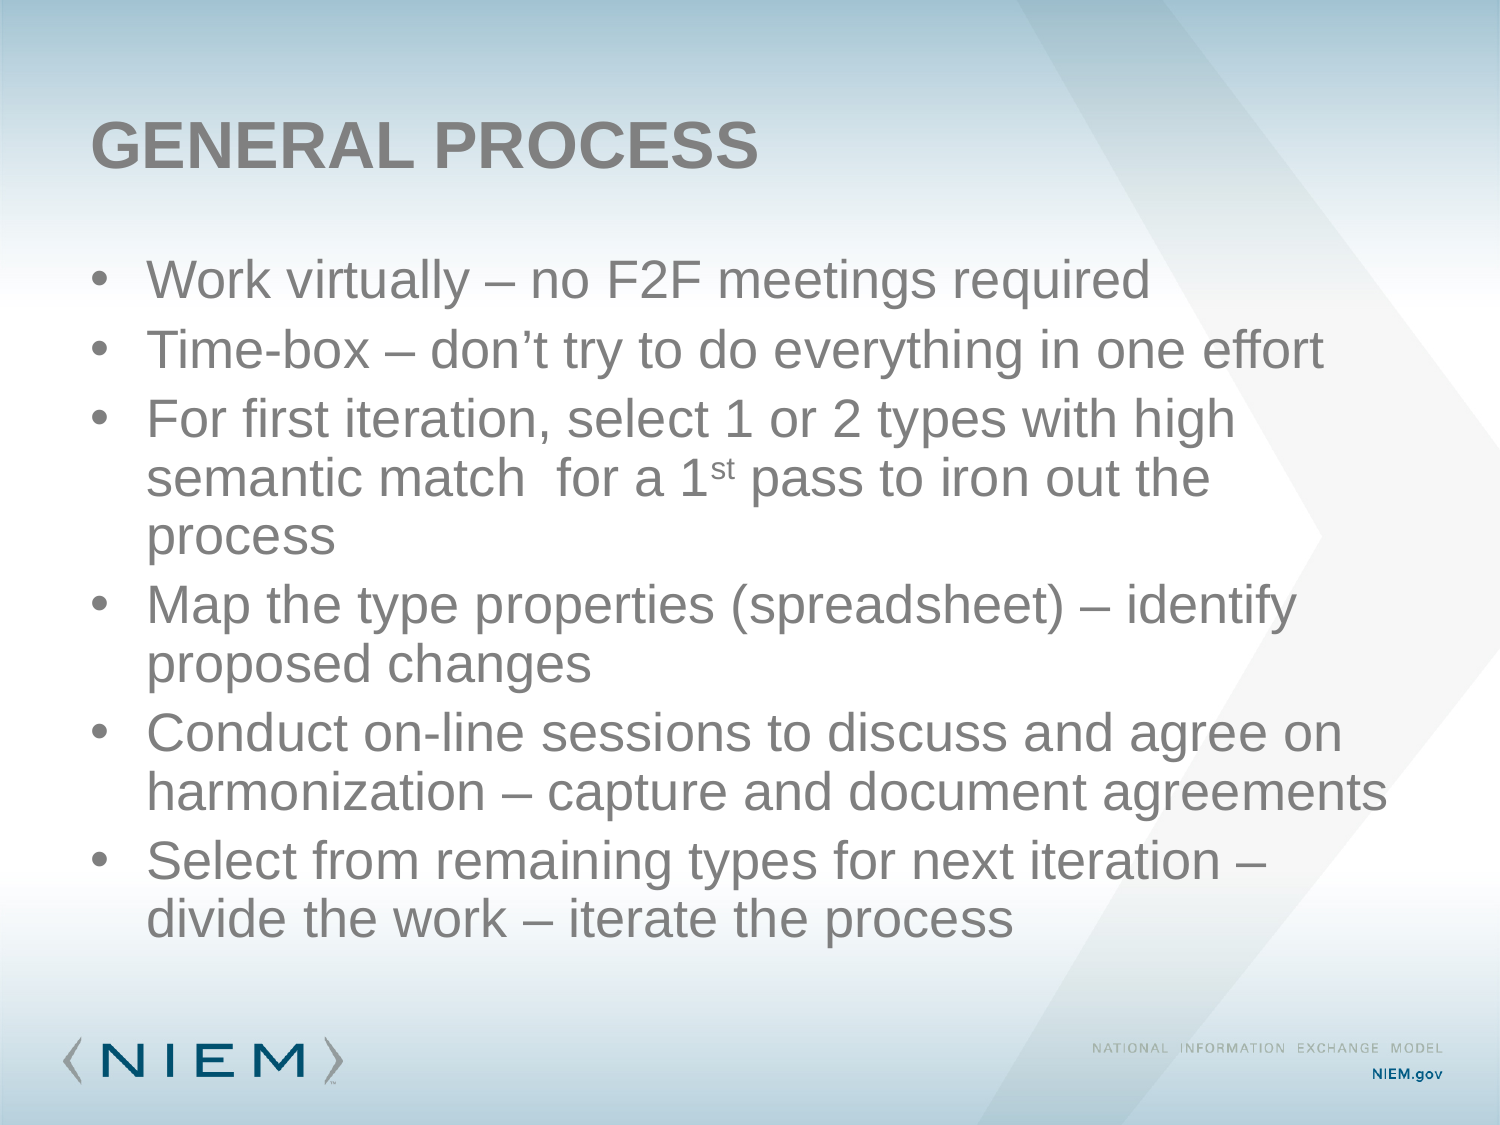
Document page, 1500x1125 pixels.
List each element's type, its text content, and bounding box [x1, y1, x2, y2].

picture [0, 0, 1500, 1125]
list Work virtually – no F2F meetings required Time-box – don’t try to do everything in one effort For first iteration, select 1 or 2 types with high semantic match for a 1st pass to iron out the process Map the type properties (spreadsheet) – identify proposed changes Conduct on-line sessions to discuss and agree on harmonization – capture and document agreements Select from remaining types for next iteration – divide the work – iterate the process [75, 244, 1425, 1005]
slide_number [1149, 1050, 1500, 1125]
title General Process [75, 82, 1425, 216]
